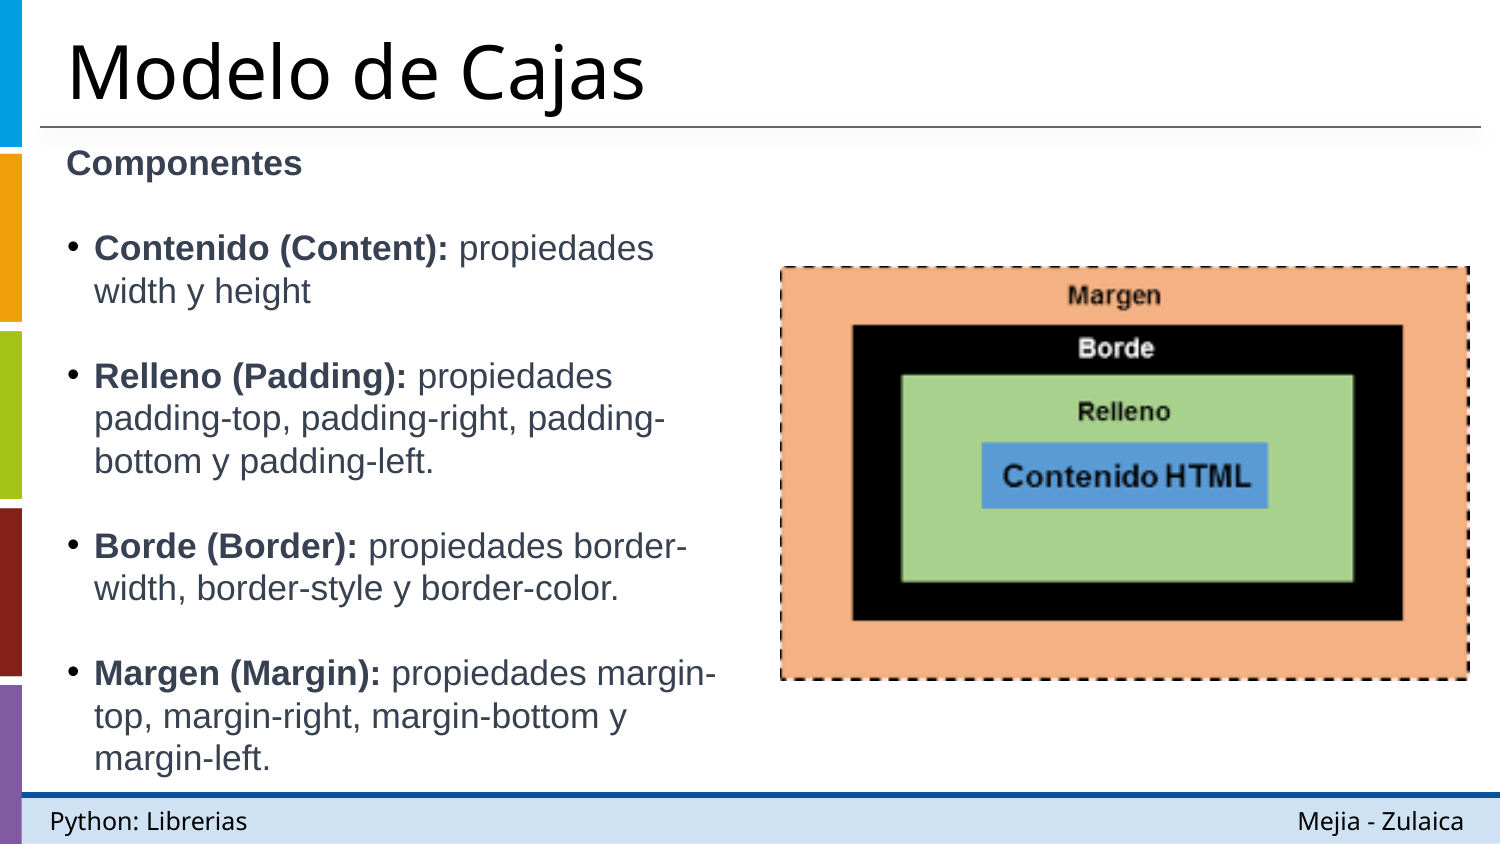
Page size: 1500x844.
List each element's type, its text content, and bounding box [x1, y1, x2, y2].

picture [780, 266, 1471, 681]
picture [0, 0, 40, 844]
text_box Componentes Contenido (Content): propiedades width y height Relleno (Padding): propiedades padding-top, padding-right, padding-bottom y padding-left. Borde (Border): propiedades border-width, border-style y border-color. Margen (Margin): propiedades margin-top, margin-right, margin-bottom y margin-left. [51, 132, 762, 841]
title Modelo de Cajas [51, 9, 1449, 124]
text_box Python: Librerias [34, 797, 396, 844]
